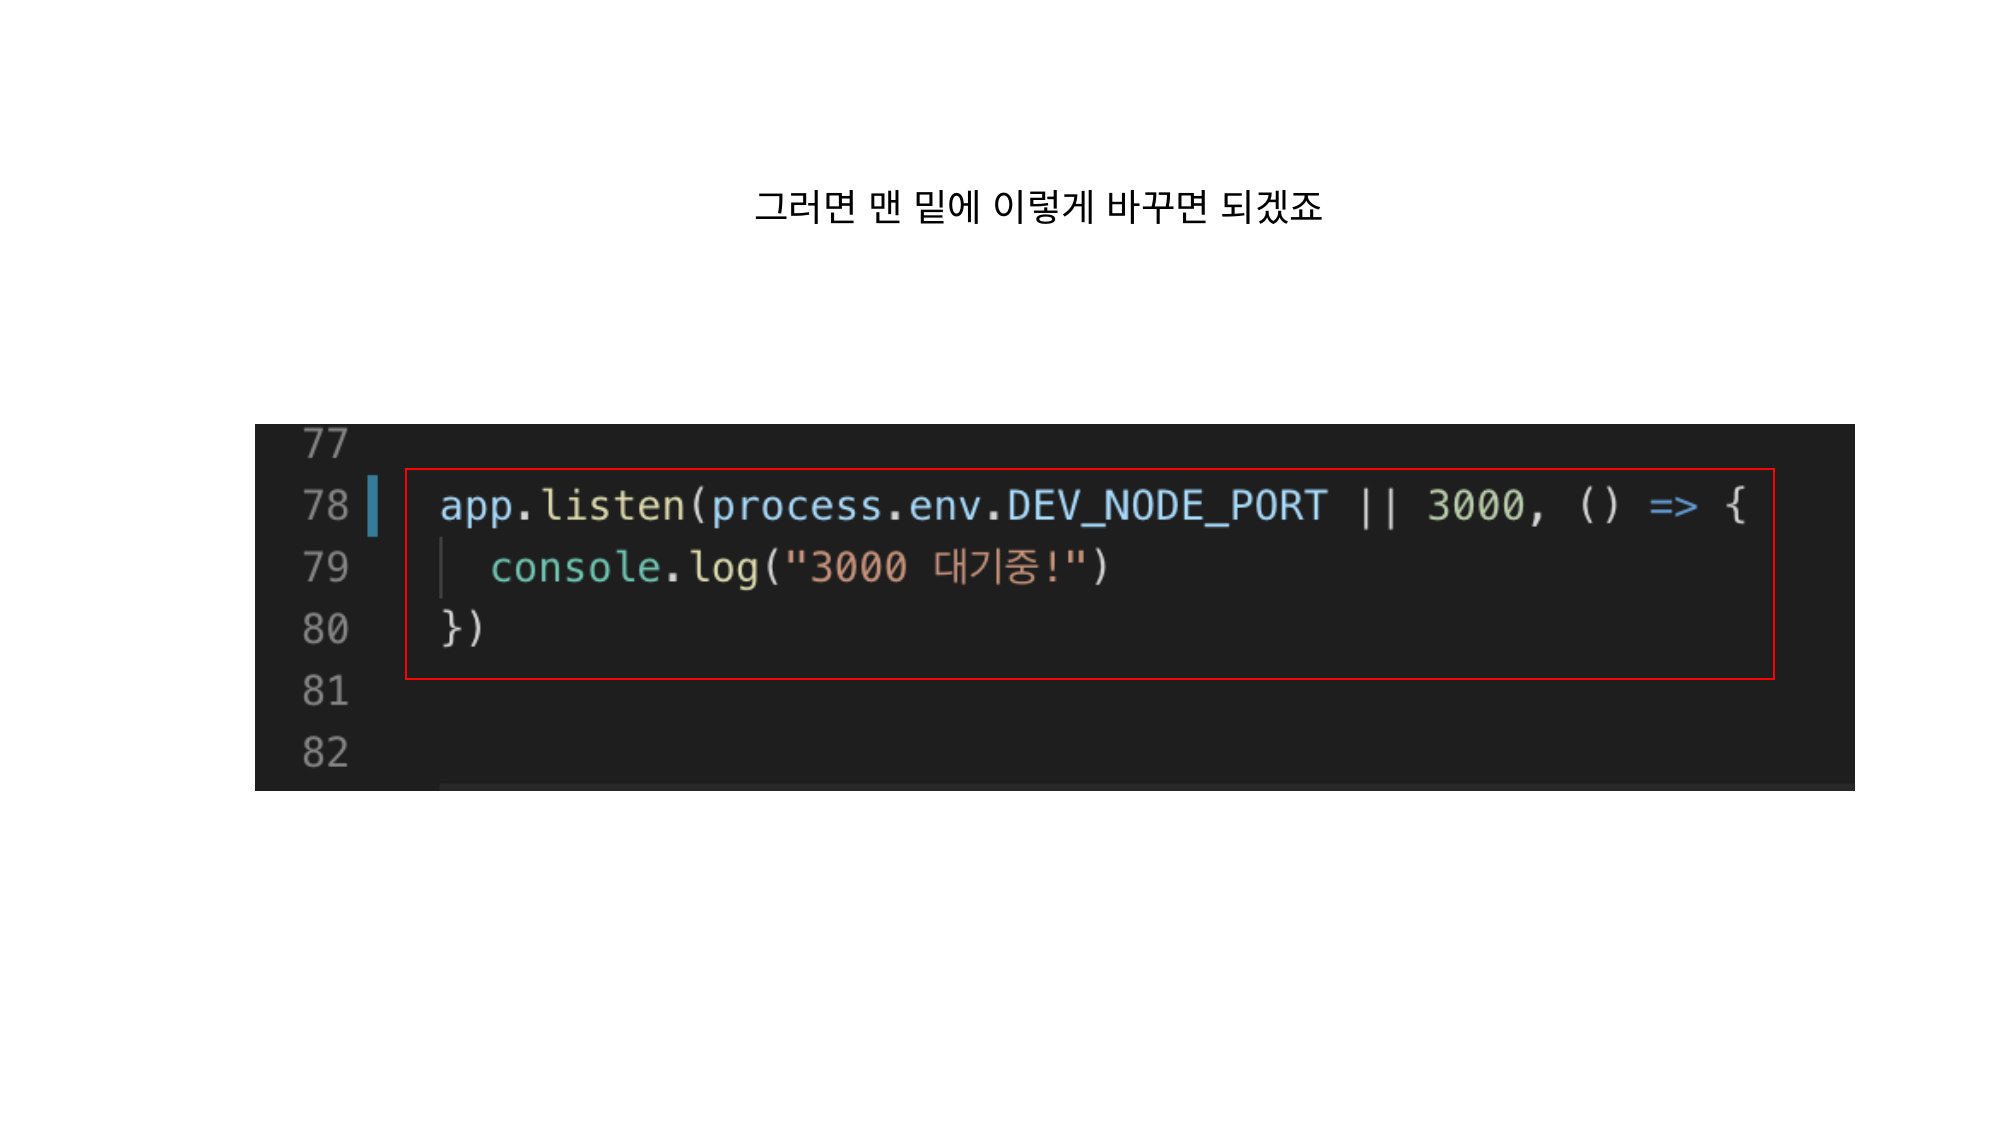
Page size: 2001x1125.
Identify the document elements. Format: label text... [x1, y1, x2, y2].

text_box 그러면 맨 밑에 이렇게 바꾸면 되겠죠 [739, 176, 1340, 236]
picture [255, 424, 1855, 791]
